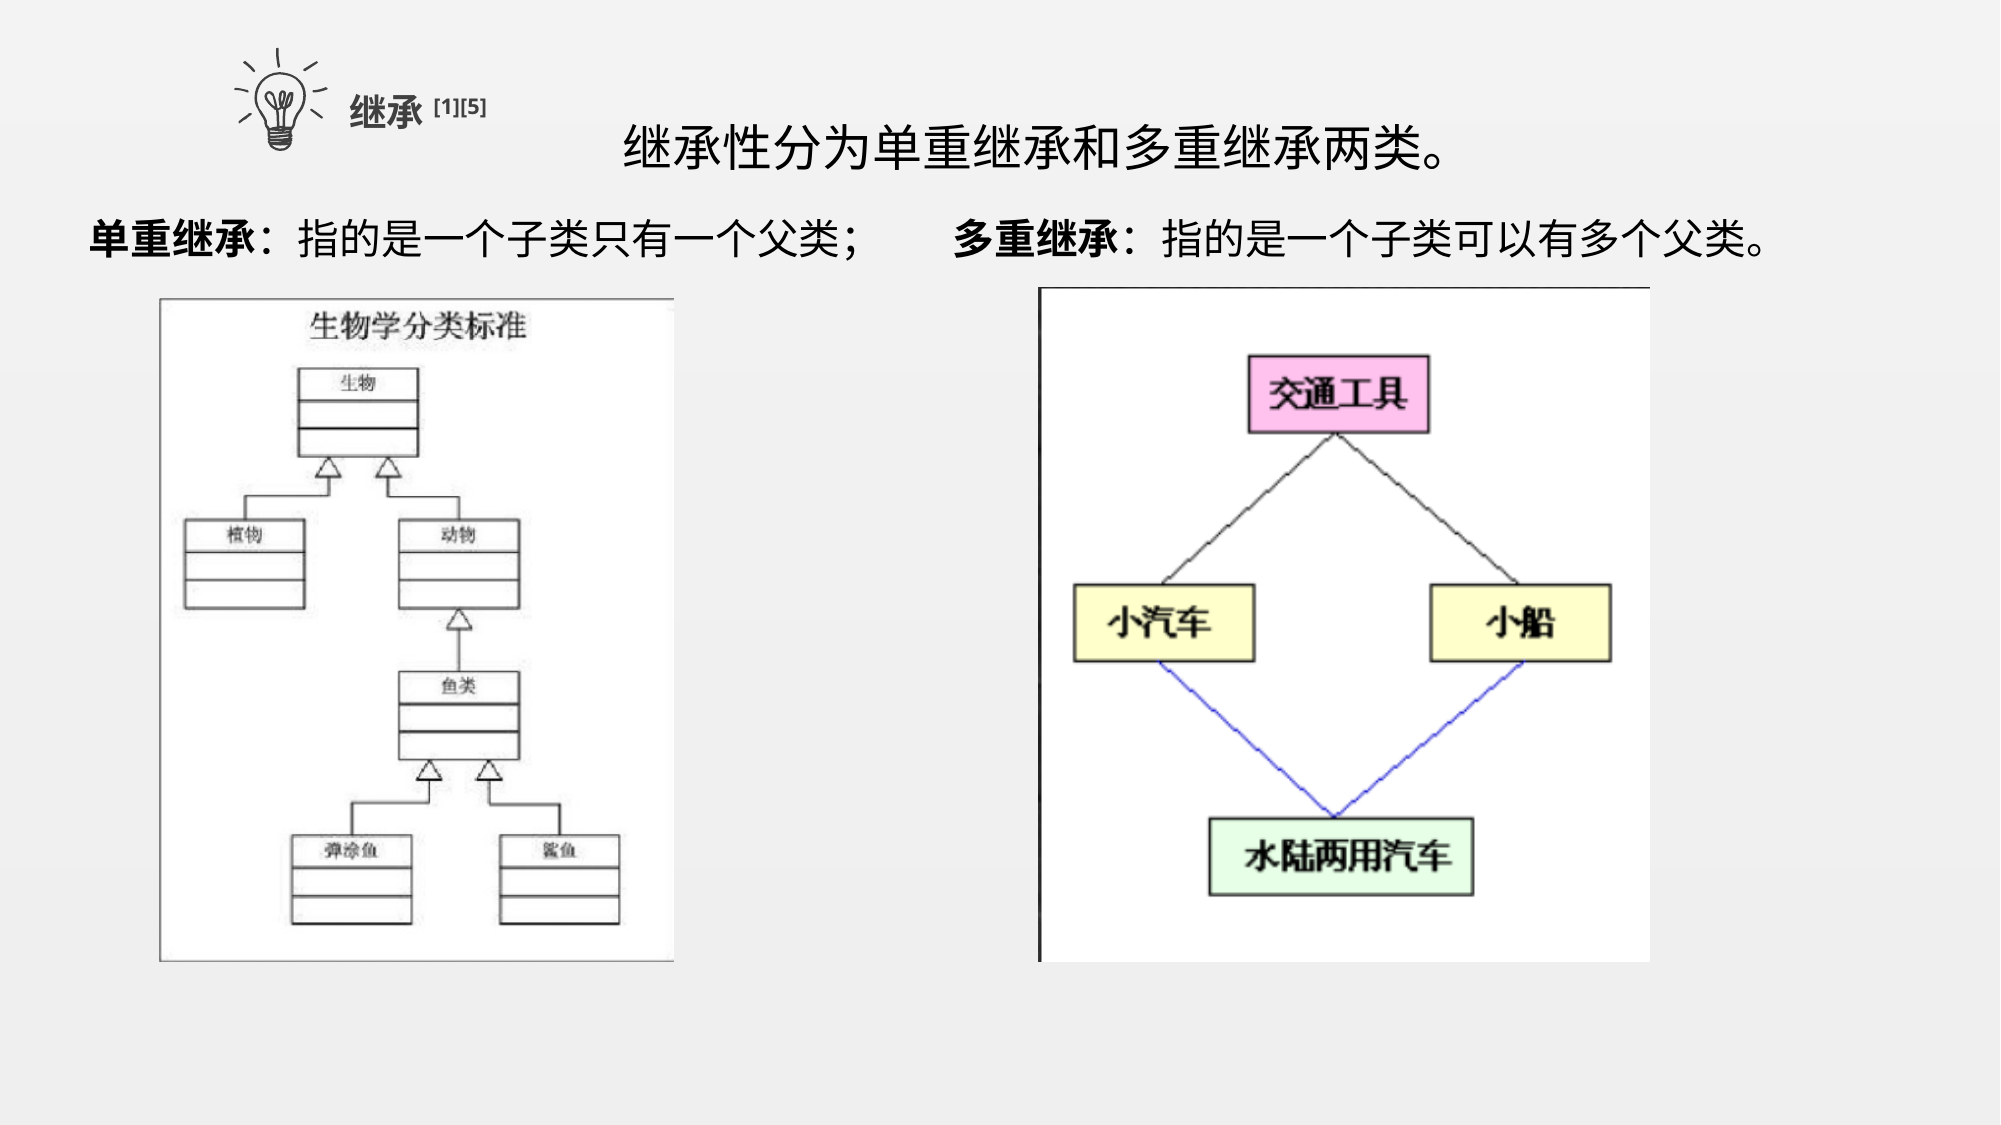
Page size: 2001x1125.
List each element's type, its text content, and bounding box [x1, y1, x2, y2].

picture [158, 298, 674, 962]
text_box 单重继承：指的是一个子类只有一个父类； [74, 205, 937, 271]
picture [1038, 287, 1650, 962]
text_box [233, 47, 329, 151]
text_box 继承性分为单重继承和多重继承两类。 [607, 60, 1488, 184]
text_box 多重继承：指的是一个子类可以有多个父类。 [937, 205, 1803, 271]
text_box 继承[1][5] [334, 81, 607, 141]
